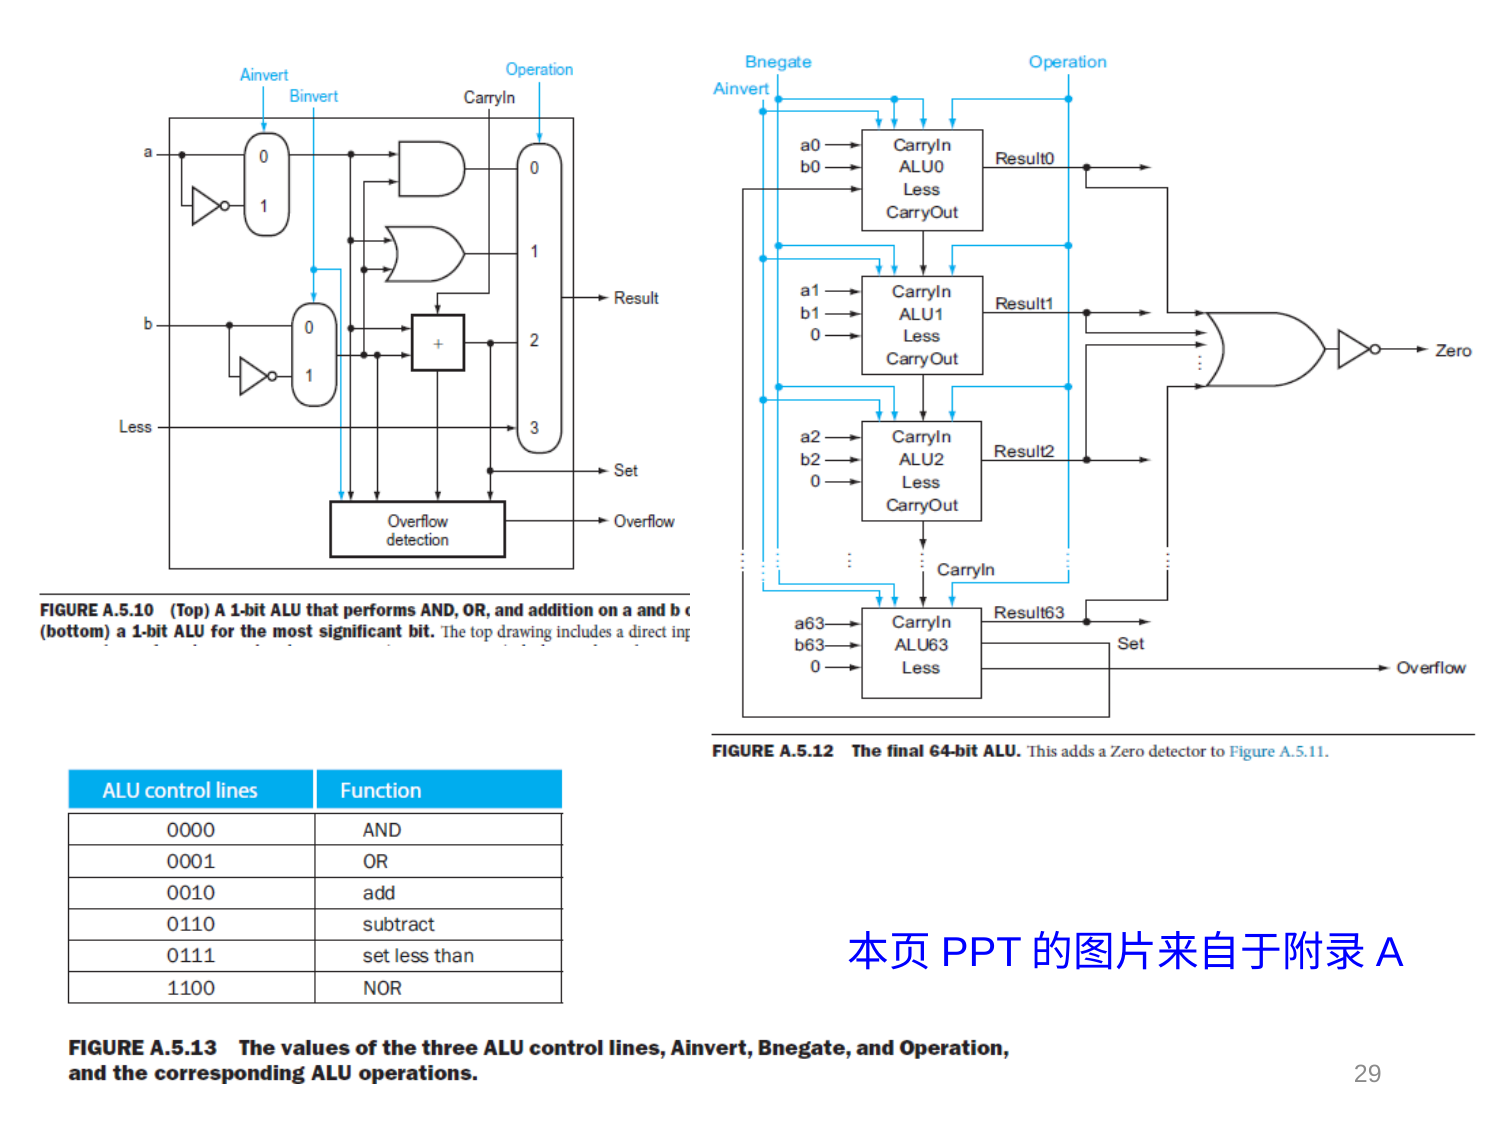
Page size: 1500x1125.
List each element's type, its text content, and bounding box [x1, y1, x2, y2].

text_box 本页PPT的图片来自于附录A [1020, 916, 1424, 982]
picture [22, 30, 1500, 1084]
slide_number 29 [1059, 1042, 1397, 1103]
